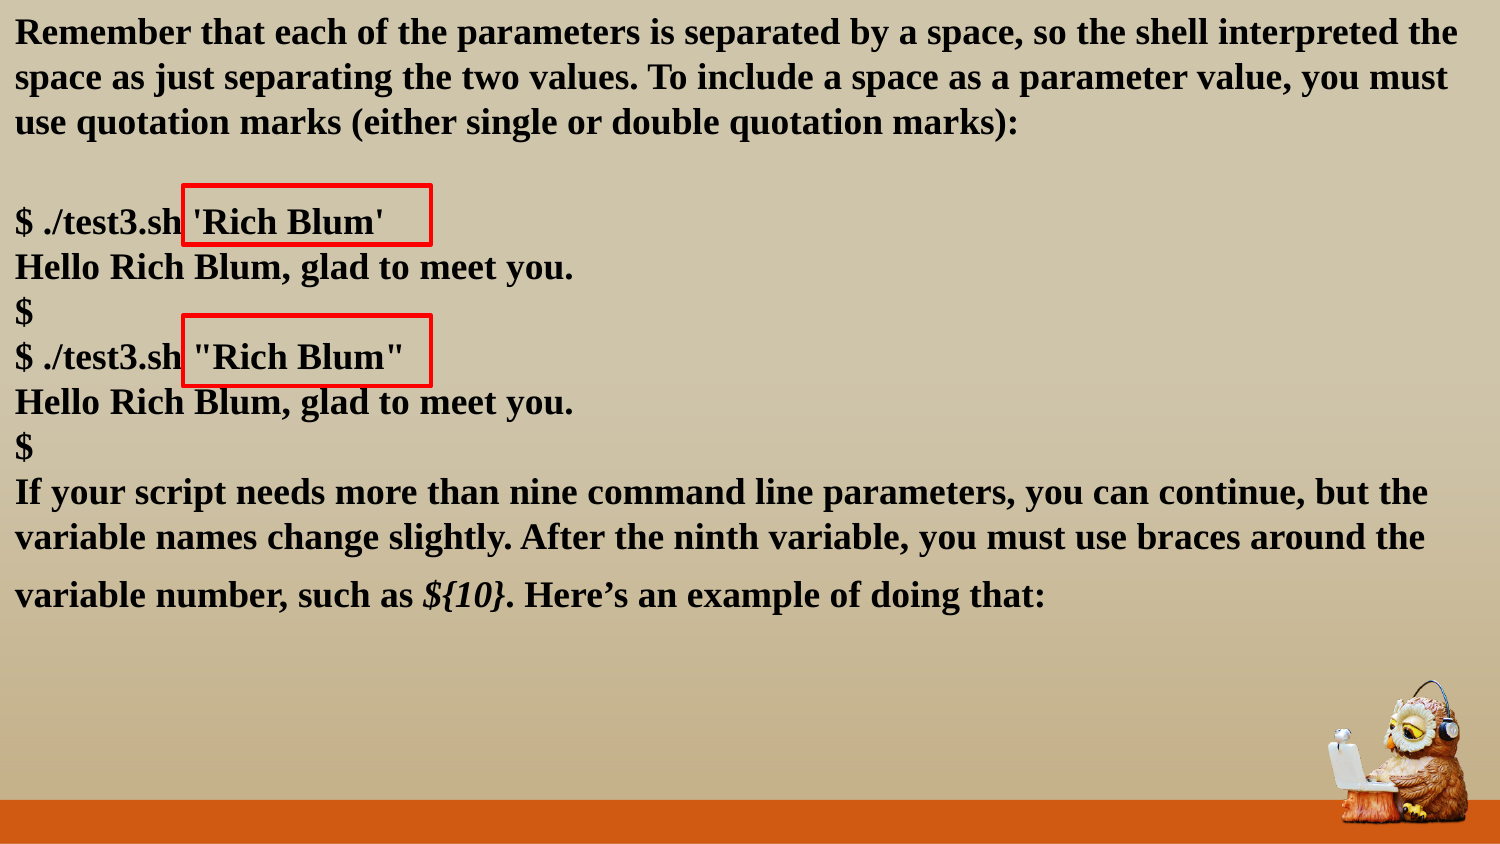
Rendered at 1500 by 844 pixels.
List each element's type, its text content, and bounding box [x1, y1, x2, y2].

text_box [181, 313, 433, 388]
list Remember that each of the parameters is separated by a space, so the shell interpreted the space as just separating the two values. To include a space as a parameter value, you must use quotation marks (either single or double quotation marks): $ ./test3.sh 'Rich Blum' Hello Rich Blum, glad to meet you. $ $ ./test3.sh "Rich Blum" Hello Rich Blum, glad to meet you. $ If your script needs more than nine command line parameters, you can continue, but the variable names change slightly. After the ninth variable, you must use braces around the variable number, such as ${10}. Here’s an example of doing that: [0, 0, 1500, 800]
text_box [181, 183, 433, 247]
picture [1328, 800, 1468, 826]
